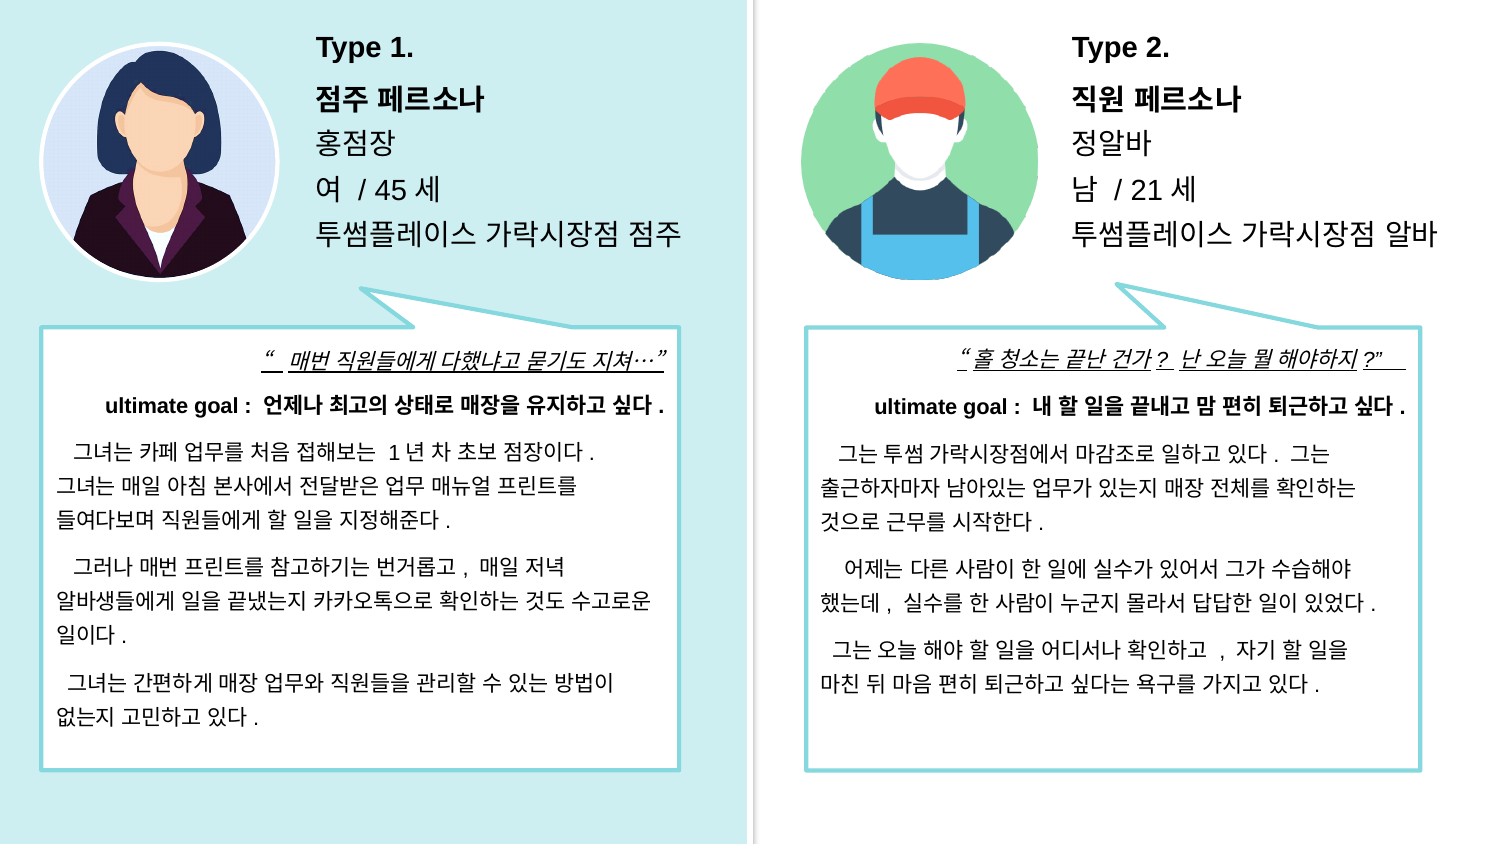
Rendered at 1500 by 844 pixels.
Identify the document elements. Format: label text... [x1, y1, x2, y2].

text_box [0, 0, 753, 844]
text_box Type 2. 직원 페르소나 [1057, 3, 1478, 107]
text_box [40, 43, 278, 281]
picture [801, 43, 1039, 281]
text_box Type 1. 점주 페르소나 [301, 3, 739, 107]
text_box 정알바 남 / 21세 투썸플레이스 가락시장점 알바 [1057, 107, 1500, 259]
text_box 홍점장 여 / 45세 투썸플레이스 가락시장점 점주 [301, 107, 739, 259]
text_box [41, 327, 680, 771]
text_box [805, 327, 1421, 771]
